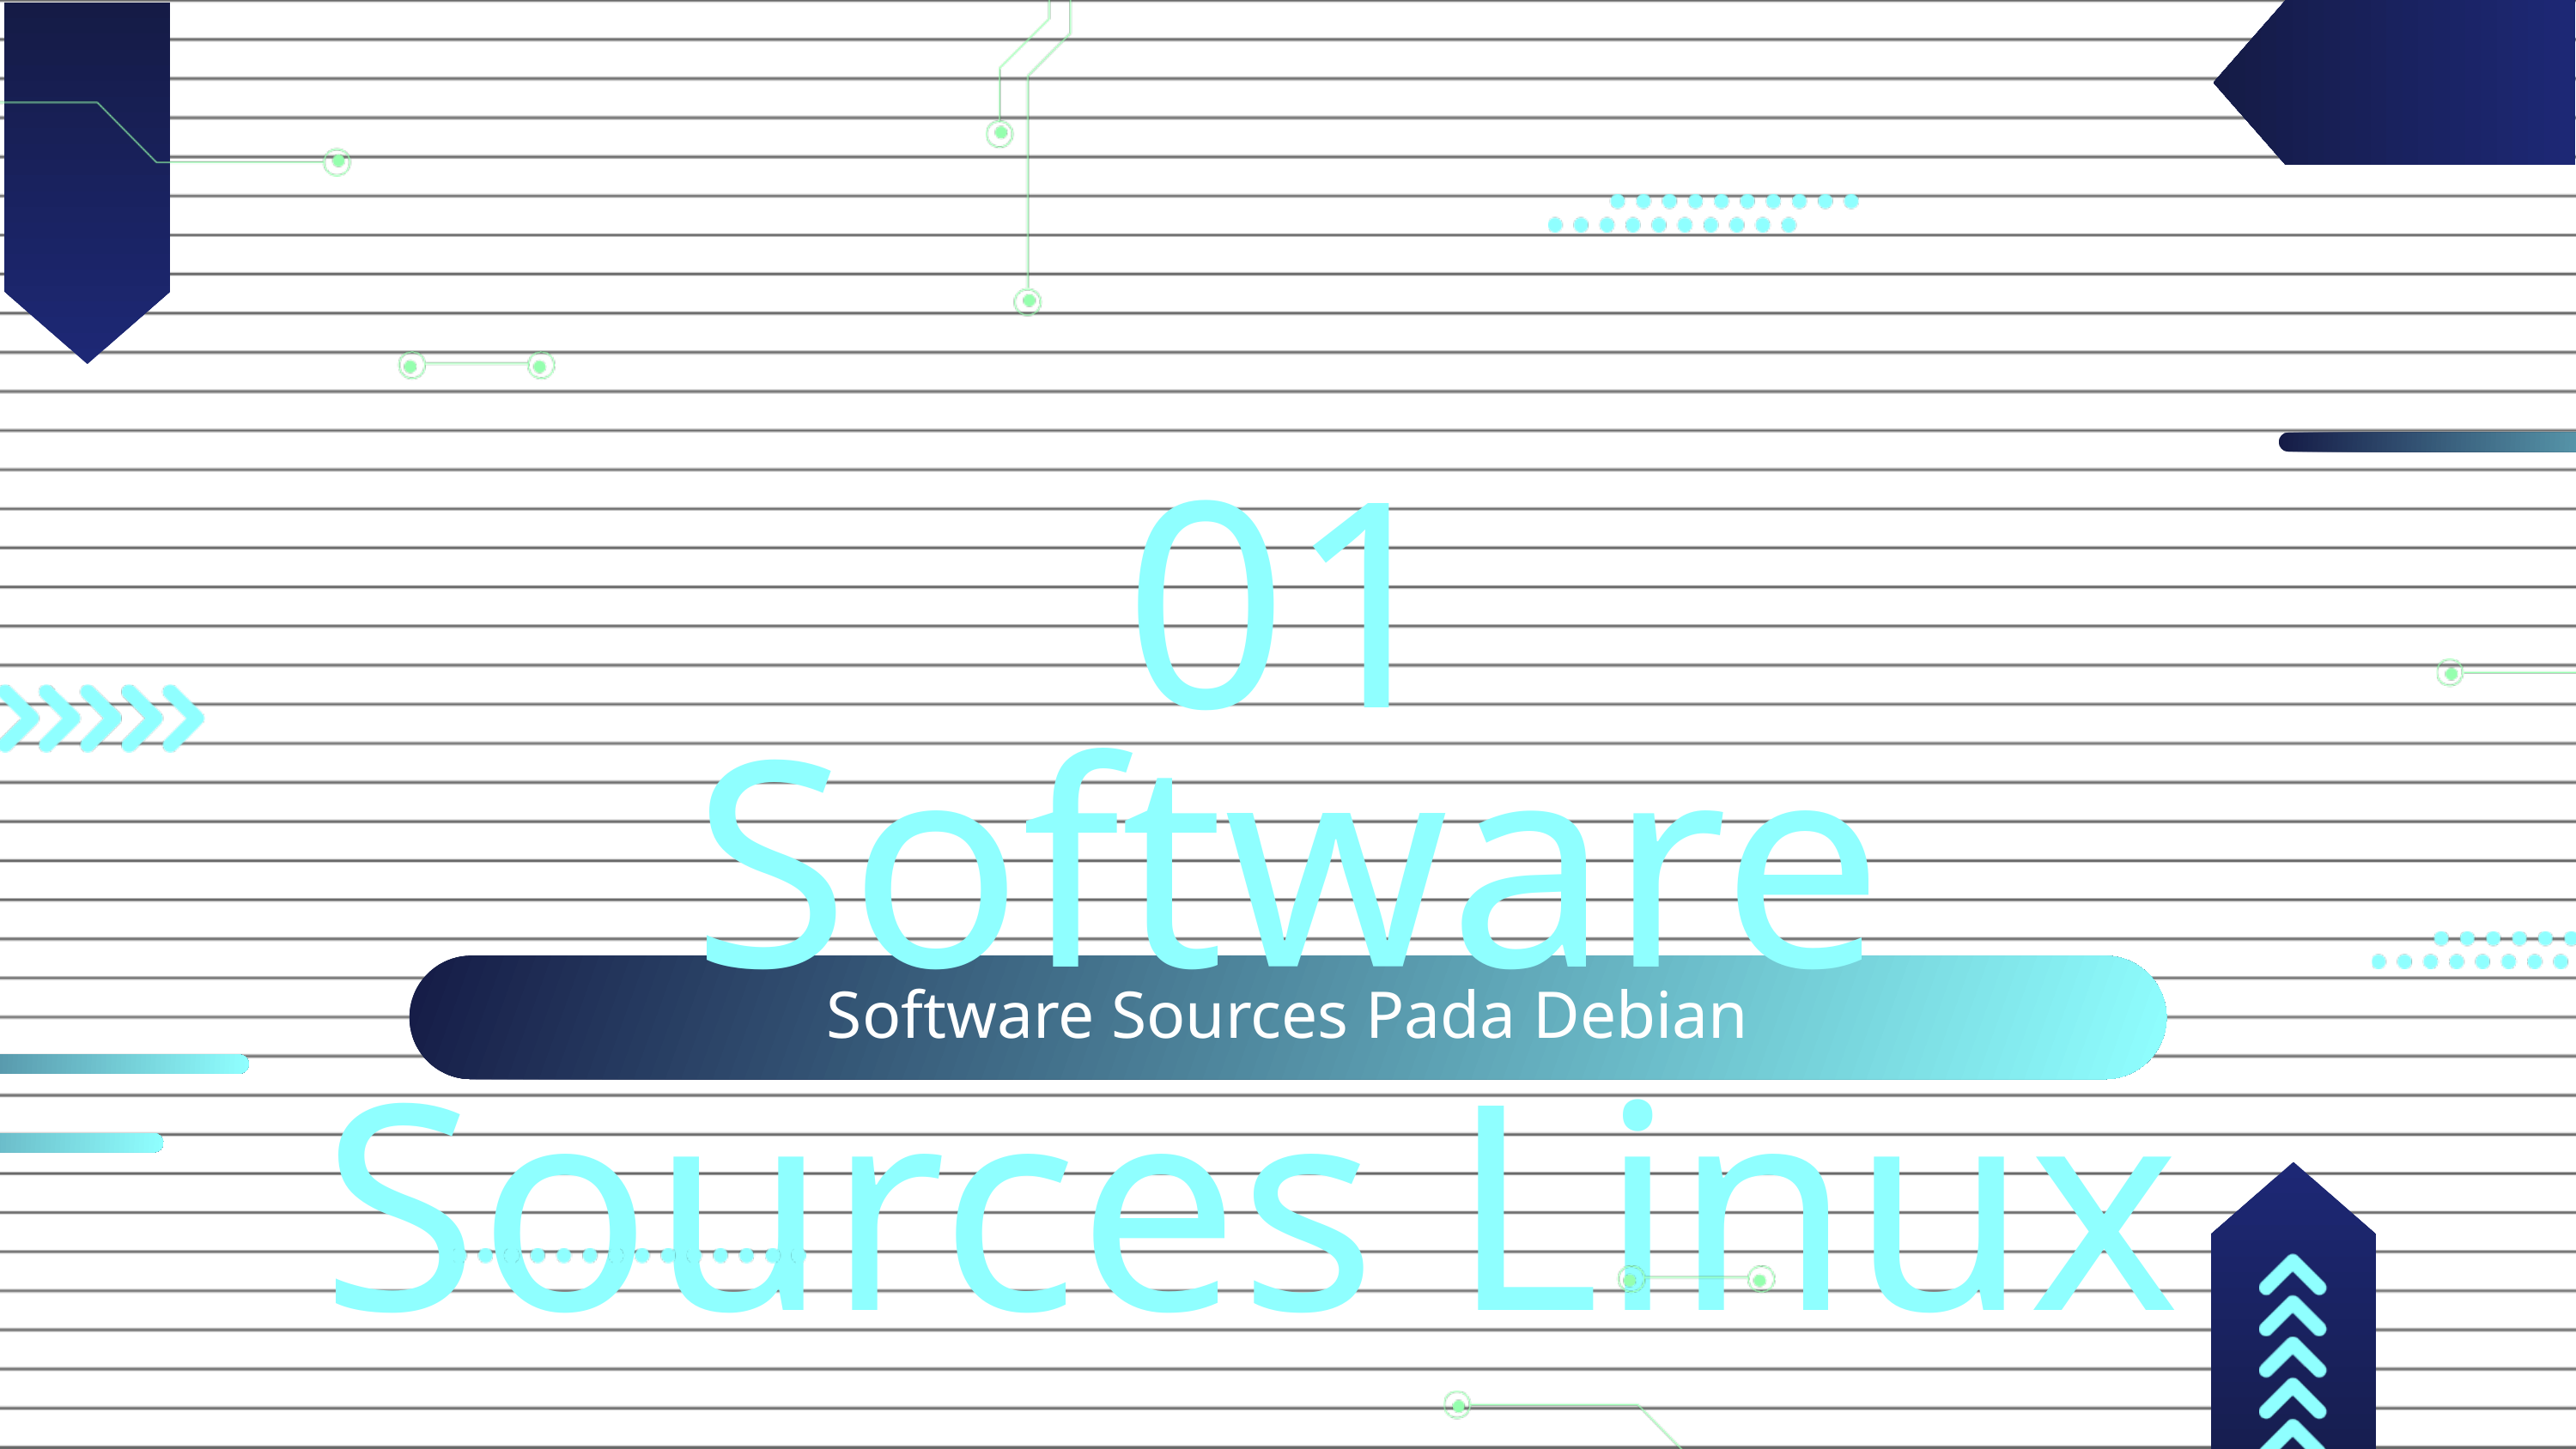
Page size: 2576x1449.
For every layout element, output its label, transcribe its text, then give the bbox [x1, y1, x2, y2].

text_box Software Sources Linux [213, 681, 2363, 1368]
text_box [0, 1132, 164, 1153]
text_box [2436, 658, 2576, 720]
text_box [1443, 1391, 1878, 1449]
text_box [1614, 1264, 1777, 1299]
text_box [453, 1248, 807, 1264]
text_box [1548, 194, 1860, 233]
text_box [2311, 0, 2477, 264]
text_box [395, 350, 556, 385]
text_box [175, 85, 355, 177]
text_box 01 [895, 421, 1681, 766]
text_box [986, 0, 1075, 318]
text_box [2278, 432, 2576, 452]
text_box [409, 955, 2167, 1080]
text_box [2210, 1161, 2377, 1449]
text_box [0, 0, 2576, 1449]
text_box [4, 2, 171, 365]
text_box [2372, 931, 2576, 969]
text_box [0, 684, 205, 754]
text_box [0, 1054, 249, 1074]
